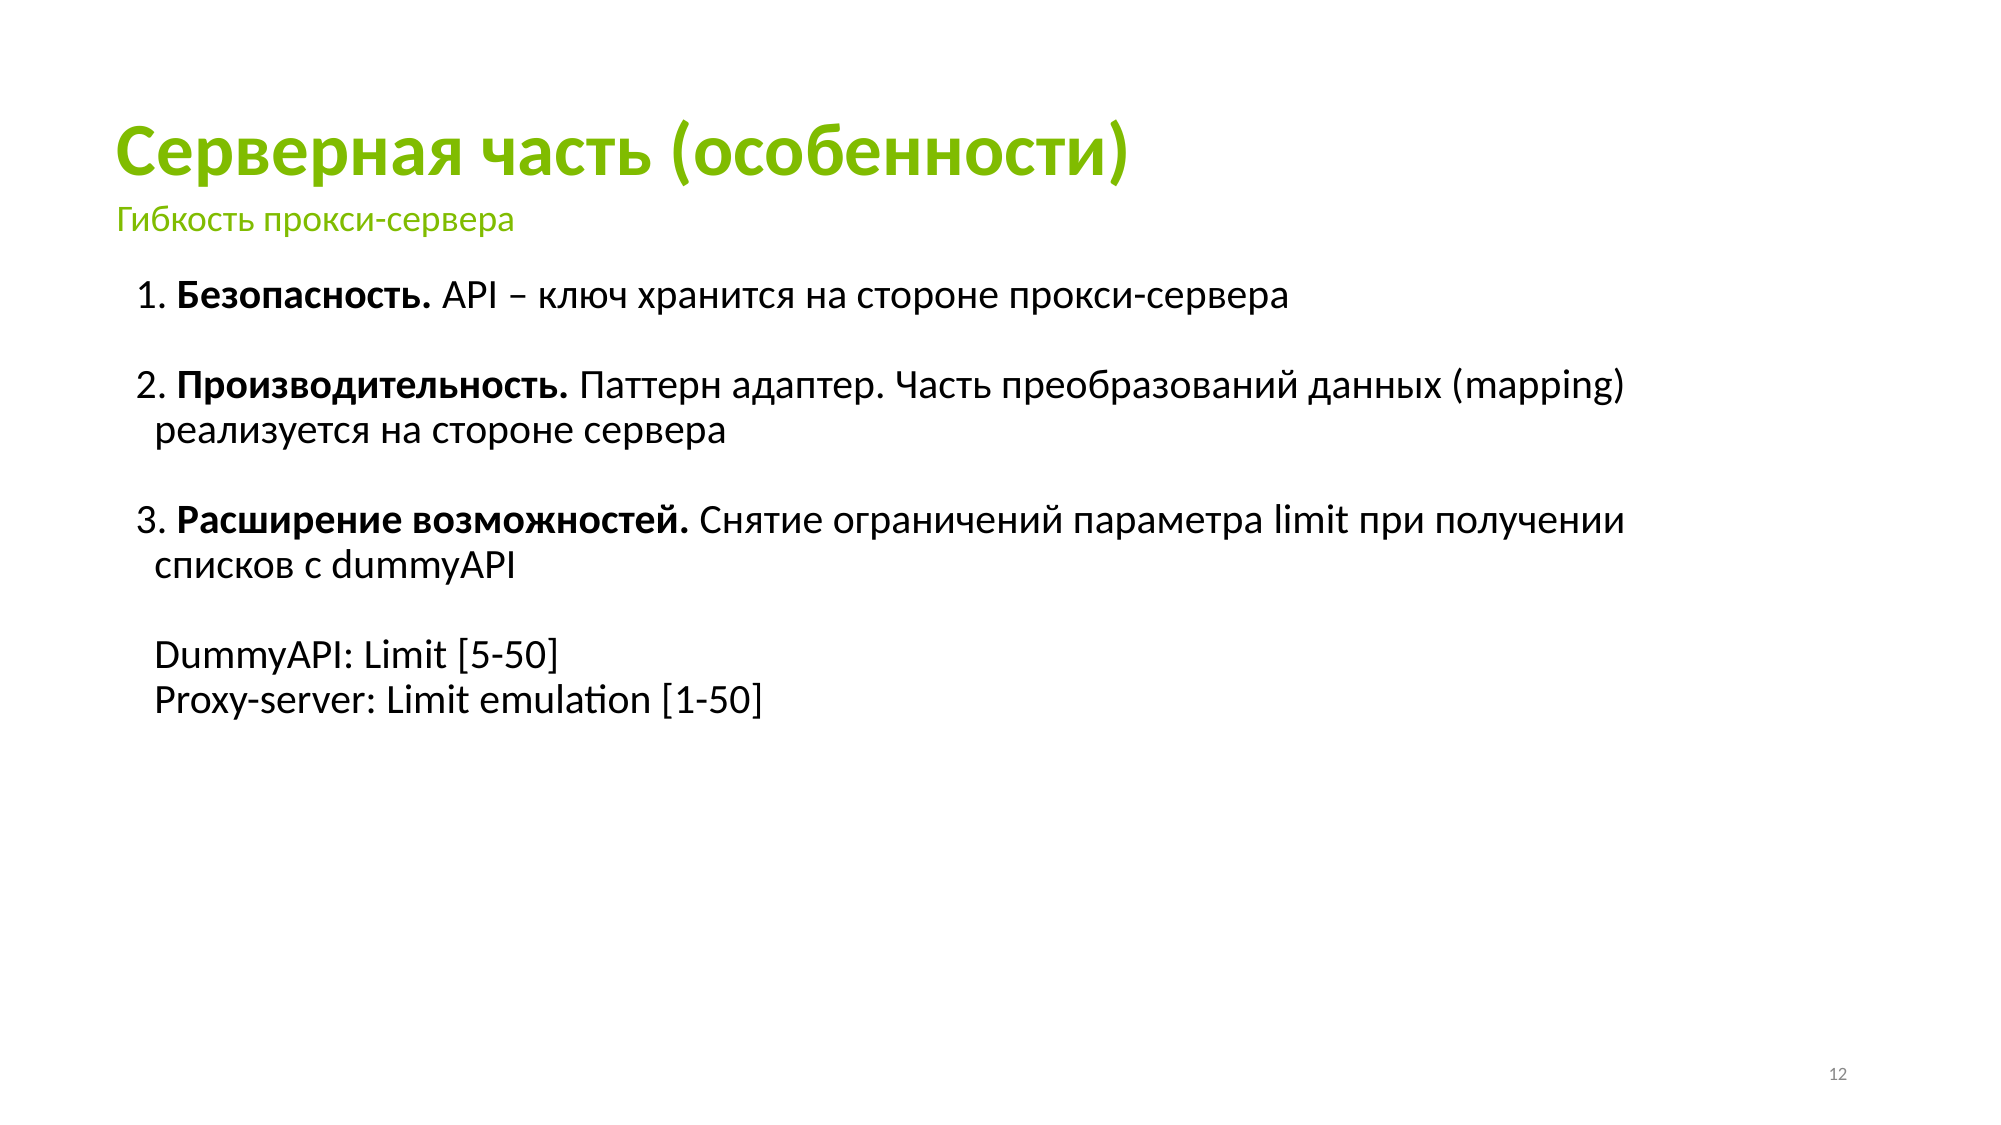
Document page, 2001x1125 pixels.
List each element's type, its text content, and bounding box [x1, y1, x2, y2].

list Гибкость прокси-сервера [101, 191, 1038, 252]
slide_number 12 [1749, 1042, 1863, 1103]
list 1. Безопасность. API – ключ хранится на стороне прокси-сервера 2. Производительность. Паттерн адаптер. Часть преобразований данных (mapping) реализуется на стороне сервера 3. Расширение возможностей. Снятие ограничений параметра limit при получении списков с dummyAPI DummyAPI: Limit [5-50] Proxy-server: Limit emulation [1-50] [101, 265, 1697, 755]
title Серверная часть (особенности) [101, 103, 1406, 200]
